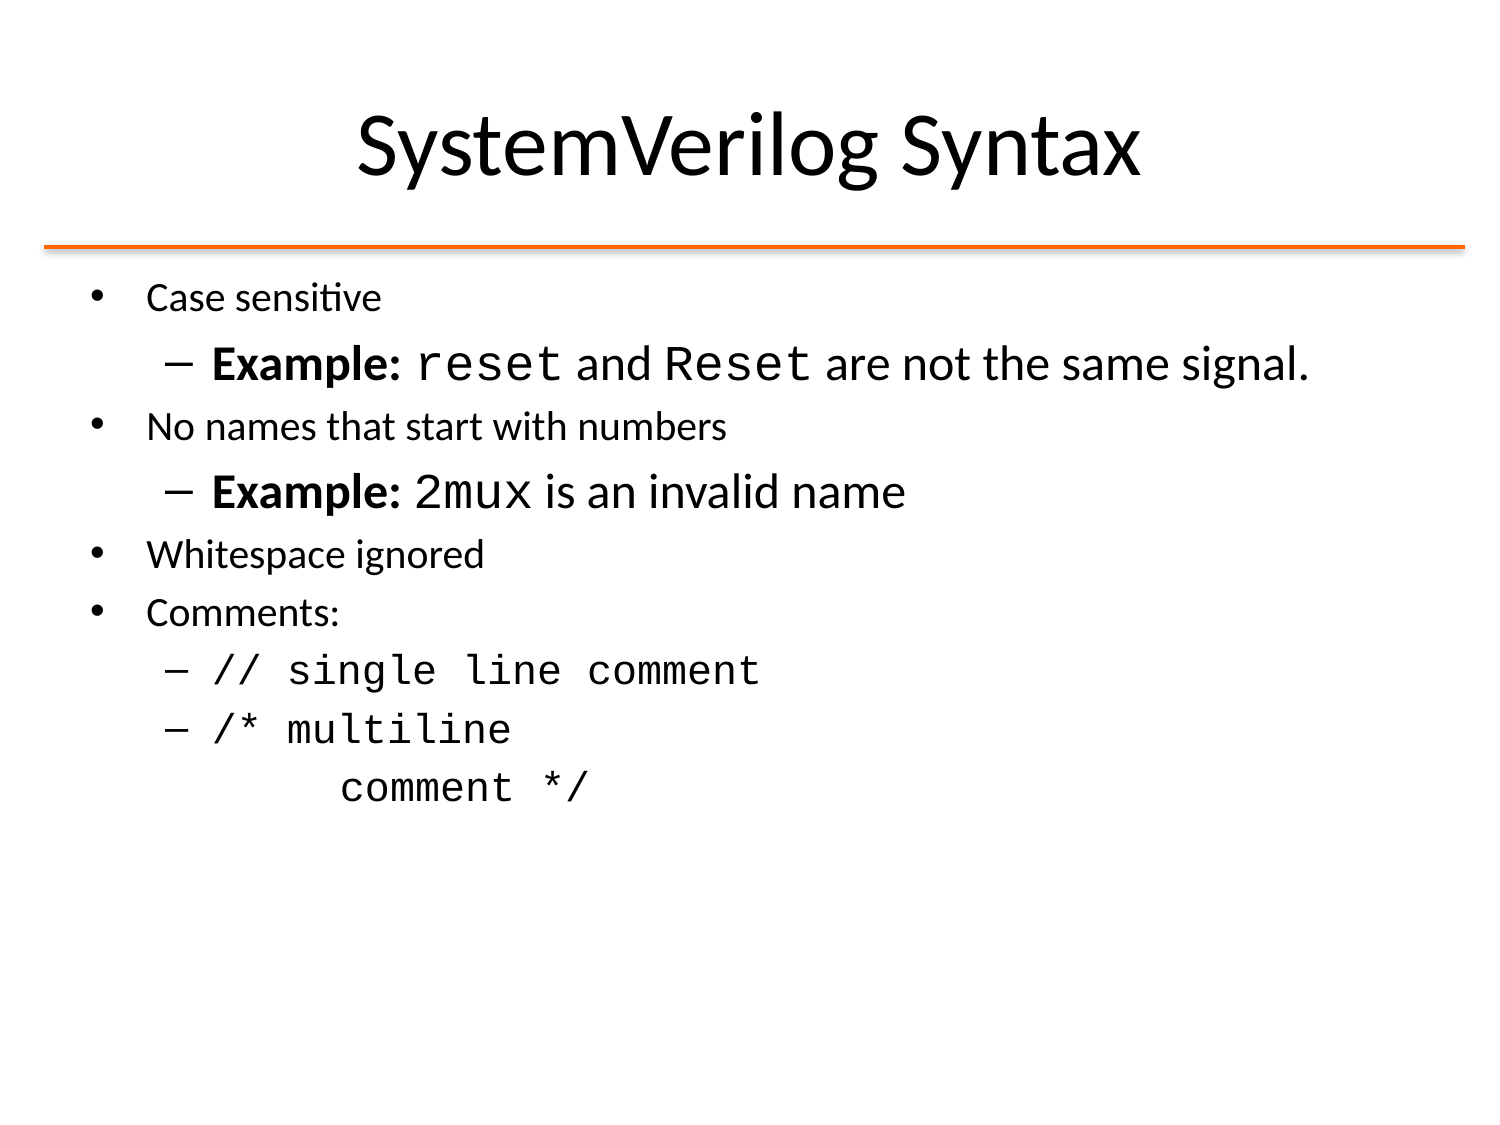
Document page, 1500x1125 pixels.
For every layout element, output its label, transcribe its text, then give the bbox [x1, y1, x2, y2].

list Case sensitive Example: reset and Reset are not the same signal. No names that start with numbers Example: 2mux is an invalid name Whitespace ignored Comments: // single line comment /* multiline comment */ [75, 262, 1425, 1005]
title SystemVerilog Syntax [75, 45, 1425, 233]
